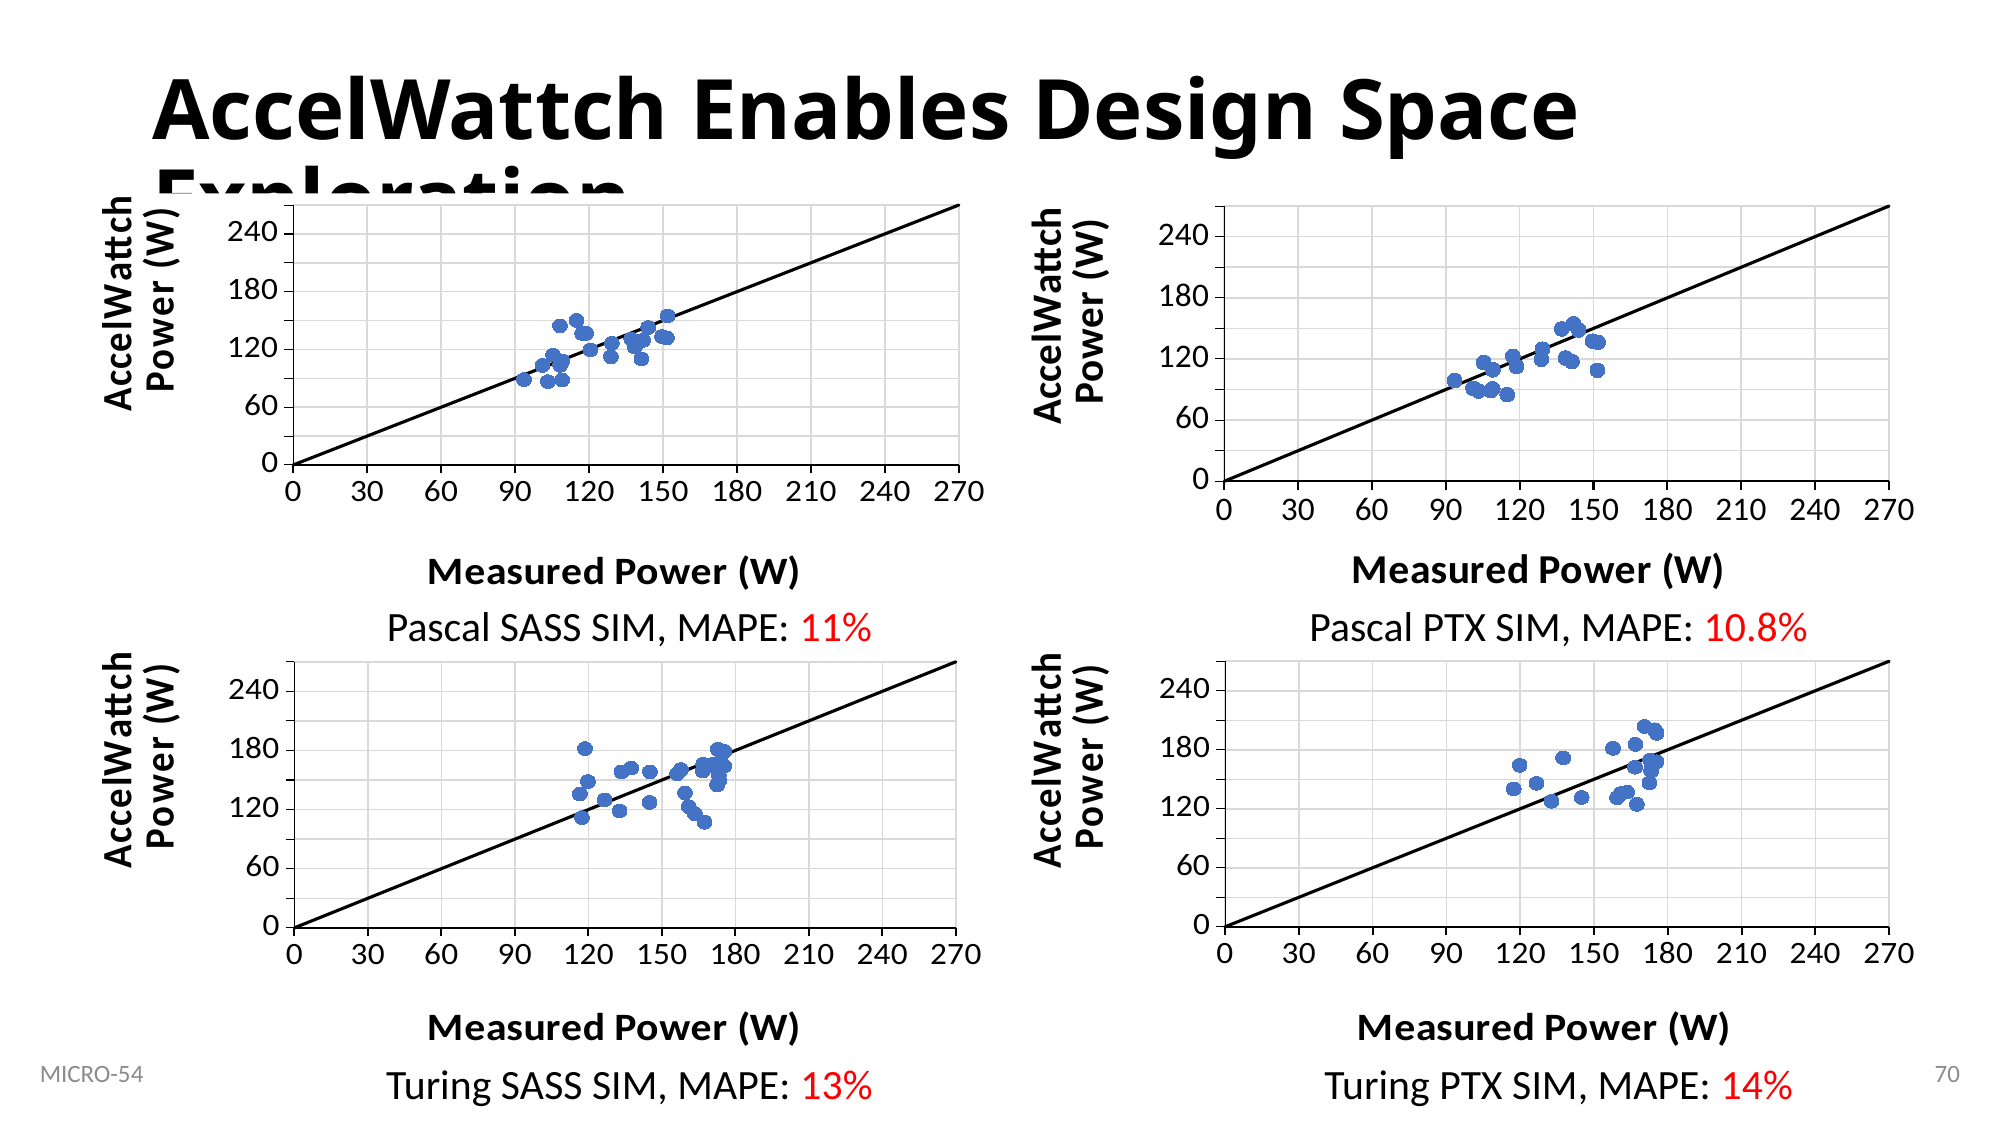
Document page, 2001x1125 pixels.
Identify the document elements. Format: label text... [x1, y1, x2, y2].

text_box Turing PTX SIM, MAPE: 14% [1222, 1063, 1895, 1116]
chart [87, 649, 1000, 1063]
text_box Pascal SASS SIM, MAPE: 11% [293, 607, 965, 649]
chart [87, 193, 1000, 607]
chart [1016, 193, 1931, 607]
title AccelWattch Enables Design Space Exploration [137, 59, 1863, 278]
text_box MICRO-54 [24, 1042, 183, 1103]
slide_number 70 [1911, 1042, 1975, 1103]
chart [1016, 649, 1931, 1063]
text_box Pascal PTX SIM, MAPE: 10.8% [1222, 607, 1895, 649]
text_box Turing SASS SIM, MAPE: 13% [293, 1063, 965, 1116]
